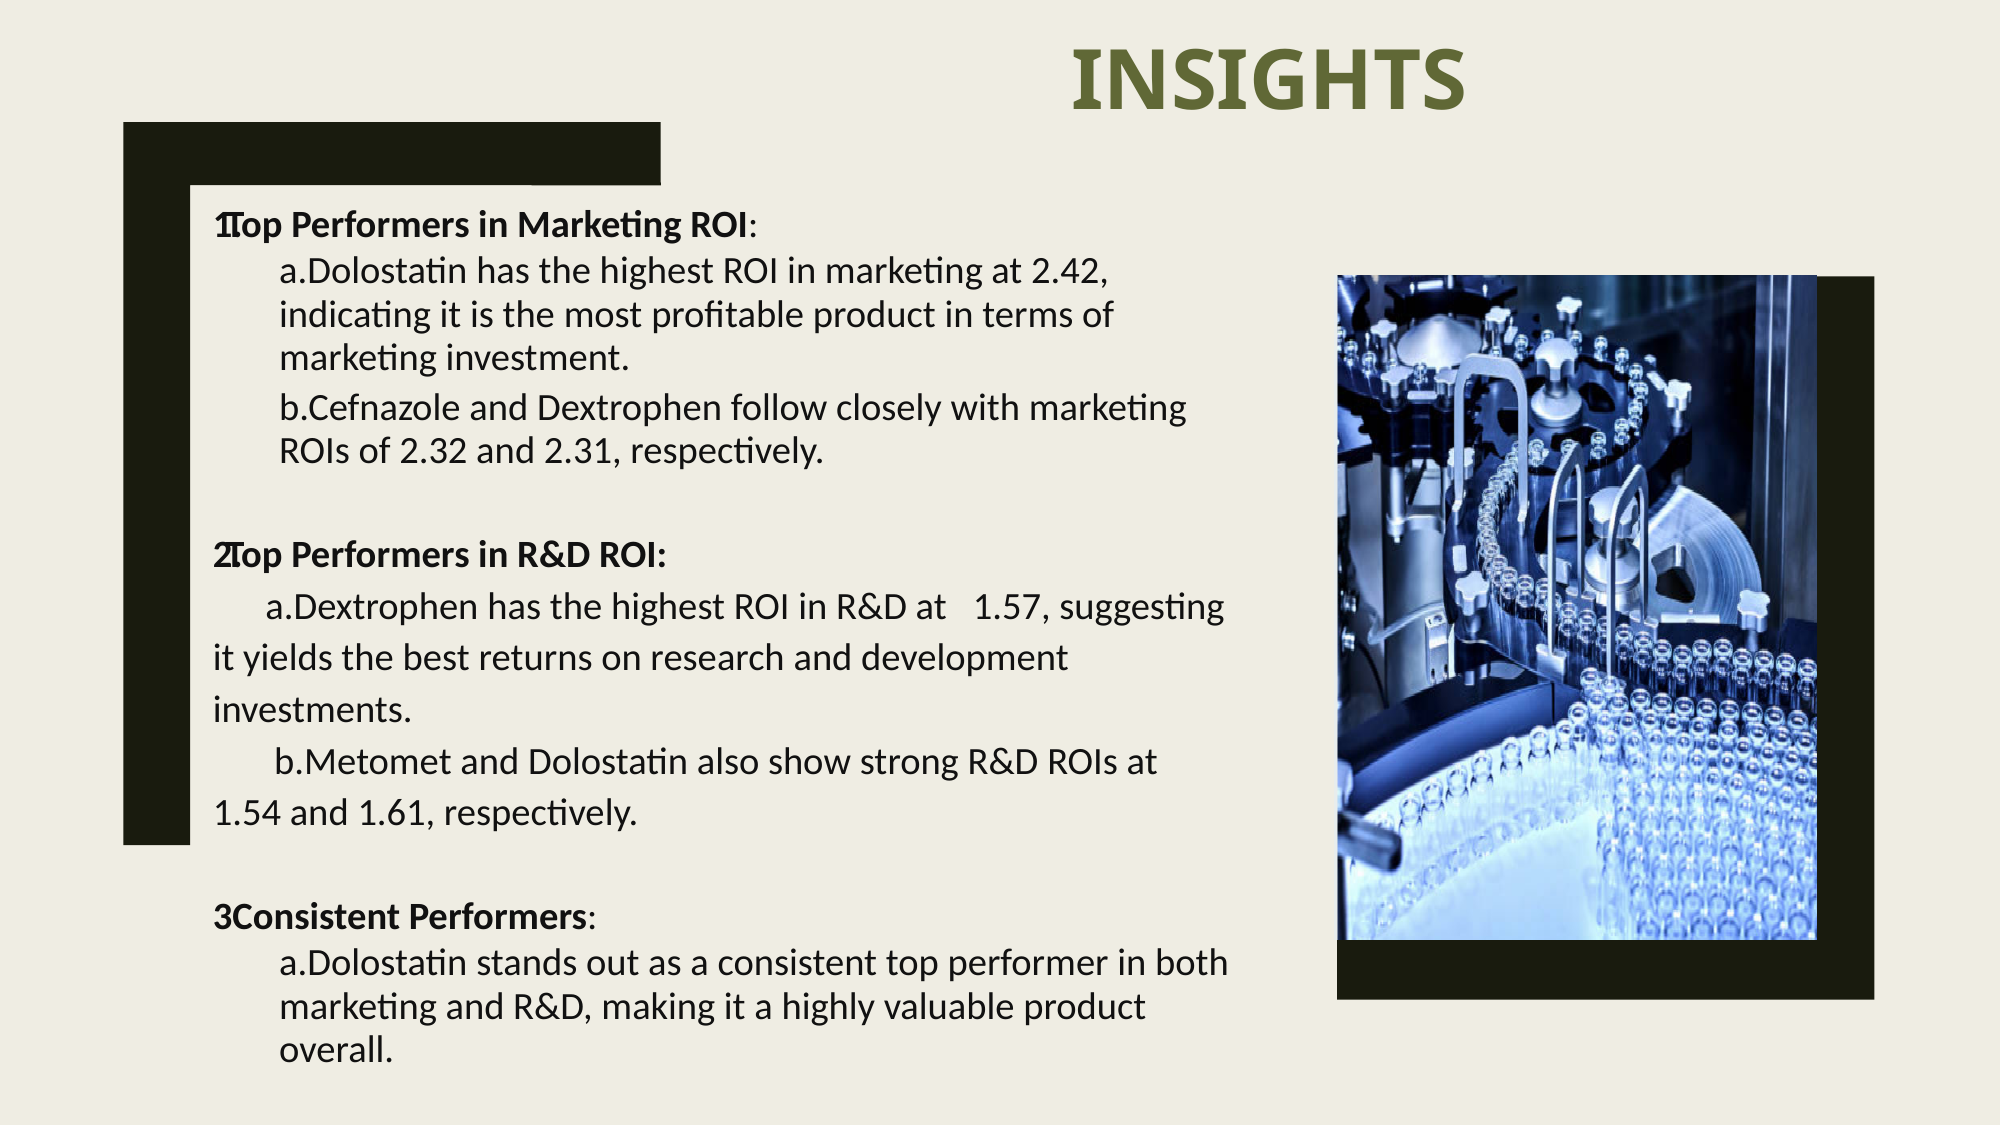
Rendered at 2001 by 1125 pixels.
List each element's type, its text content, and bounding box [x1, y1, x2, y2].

title Insights [412, 0, 2000, 135]
picture [1334, 275, 1817, 940]
subtitle Top Performers in Marketing ROI: a.Dolostatin has the highest ROI in marketing at 2.42, indicating it is the most profitable product in terms of marketing investment. b.Cefnazole and Dextrophen follow closely with marketing ROIs of 2.32 and 2.31, respectively. Top Performers in R&D ROI: a.Dextrophen has the highest ROI in R&D at 1.57, suggesting it yields the best returns on research and development investments. b.Metomet and Dolostatin also show strong R&D ROIs at 1.54 and 1.61, respectively. 3Consistent Performers: a.Dolostatin stands out as a consistent top performer in both marketing and R&D, making it a highly valuable product overall. [197, 185, 1249, 1084]
